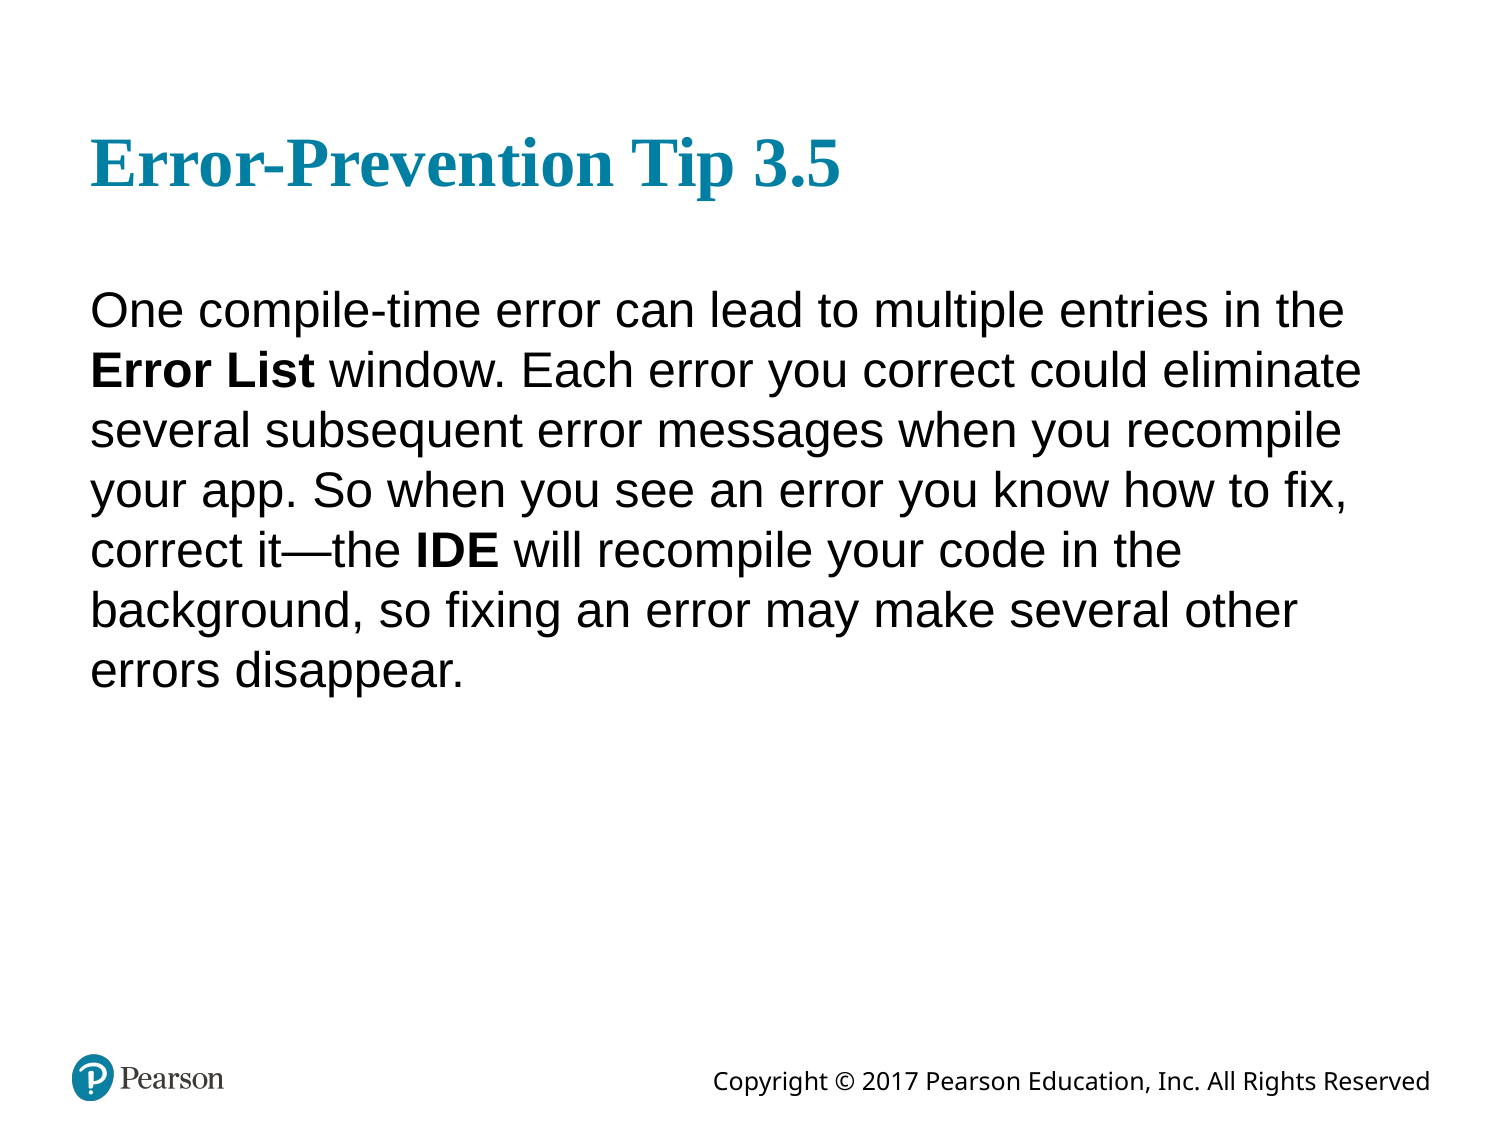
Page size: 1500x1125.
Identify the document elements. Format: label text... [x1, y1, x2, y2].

list One compile-time error can lead to multiple entries in the Error List window. Each error you correct could eliminate several subsequent error messages when you recompile your app. So when you see an error you know how to fix, correct it—the I D E will recompile your code in the background, so fixing an error may make several other errors disappear. [75, 262, 1425, 1005]
picture [98, 1054, 224, 1101]
title Error-Prevention Tip 3.5 [75, 35, 1425, 216]
picture [72, 1087, 83, 1101]
picture [72, 1054, 88, 1070]
picture [80, 1063, 106, 1088]
